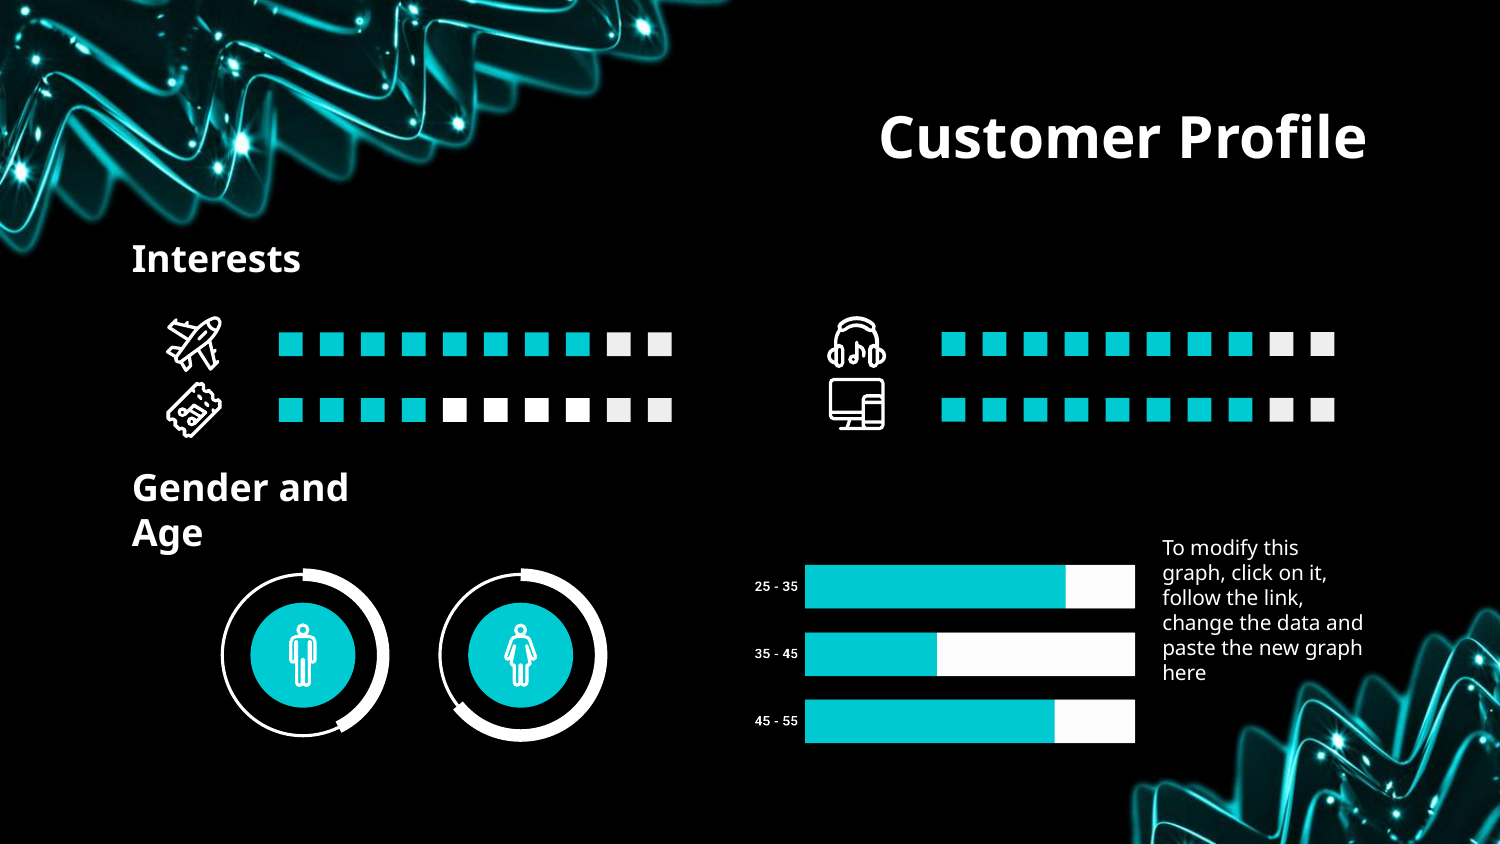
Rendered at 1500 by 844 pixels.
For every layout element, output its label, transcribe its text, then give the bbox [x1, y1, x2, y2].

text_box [165, 381, 223, 439]
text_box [505, 624, 537, 686]
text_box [439, 574, 602, 736]
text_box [222, 574, 384, 736]
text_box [826, 315, 887, 369]
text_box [278, 332, 672, 357]
text_box [828, 377, 885, 431]
text_box Interests [116, 229, 417, 286]
picture [0, 0, 1500, 844]
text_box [941, 397, 1335, 422]
text_box To modify this graph, click on it, follow the link, change the data and paste the new graph here [1153, 552, 1383, 667]
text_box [278, 397, 672, 423]
title Customer Profile [116, 88, 1383, 183]
text_box Gender and Age [116, 480, 417, 537]
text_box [165, 315, 223, 373]
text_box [290, 624, 316, 686]
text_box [941, 331, 1335, 357]
